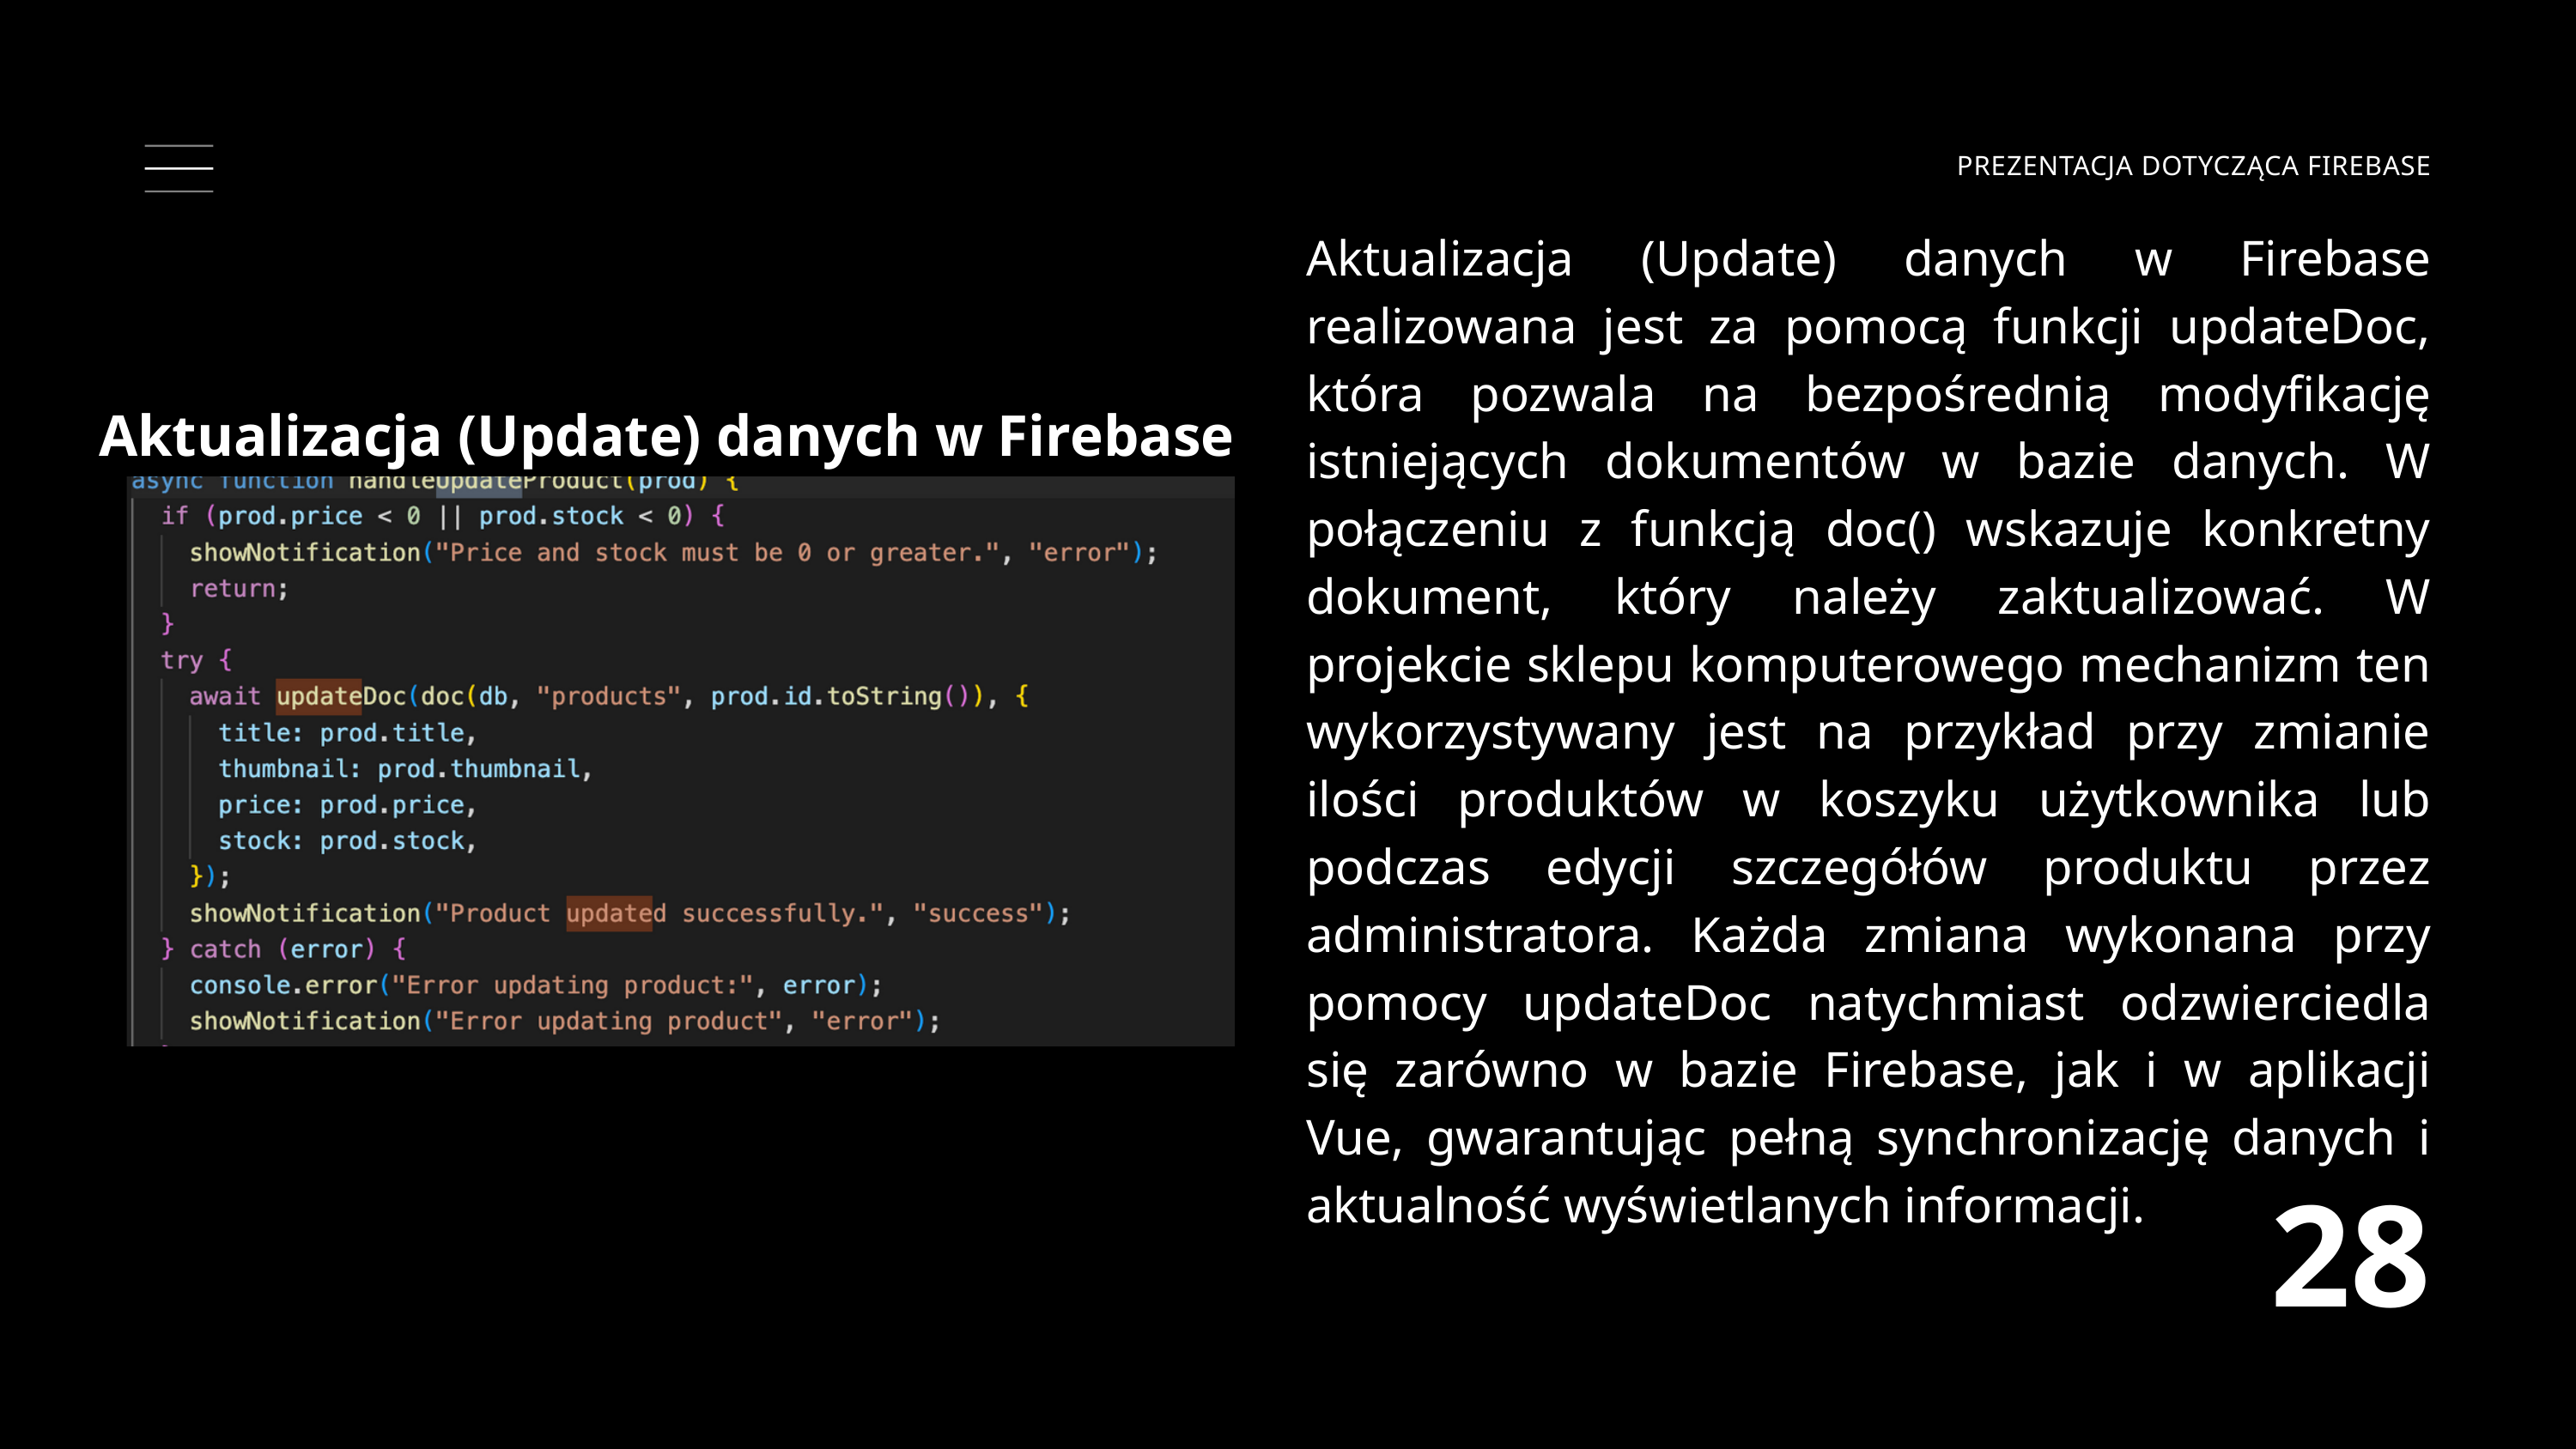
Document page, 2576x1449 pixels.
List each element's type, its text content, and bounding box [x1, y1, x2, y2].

text_box PREZENTACJA DOTYCZĄCA FIREBASE [1856, 143, 2432, 182]
text_box [126, 690, 1235, 1046]
text_box Aktualizacja (Update) danych w Firebase realizowana jest za pomocą funkcji updateDoc, która pozwala na bezpośrednią modyfikację istniejących dokumentów w bazie danych. W połączeniu z funkcją doc() wskazuje konkretny dokument, który należy zaktualizować. W projekcie sklepu komputerowego mechanizm ten wykorzystywany jest na przykład przy zmianie ilości produktów w koszyku użytkownika lub podczas edycji szczegółów produktu przez administratora. Każda zmiana wykonana przy pomocy updateDoc natychmiast odzwierciedla się zarówno w bazie Firebase, jak i w aplikacji Vue, gwarantując pełną synchronizację danych i aktualność wyświetlanych informacji. [1306, 217, 2432, 1233]
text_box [0, 402, 1236, 685]
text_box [144, 144, 214, 193]
text_box 28 [2205, 1233, 2432, 1335]
